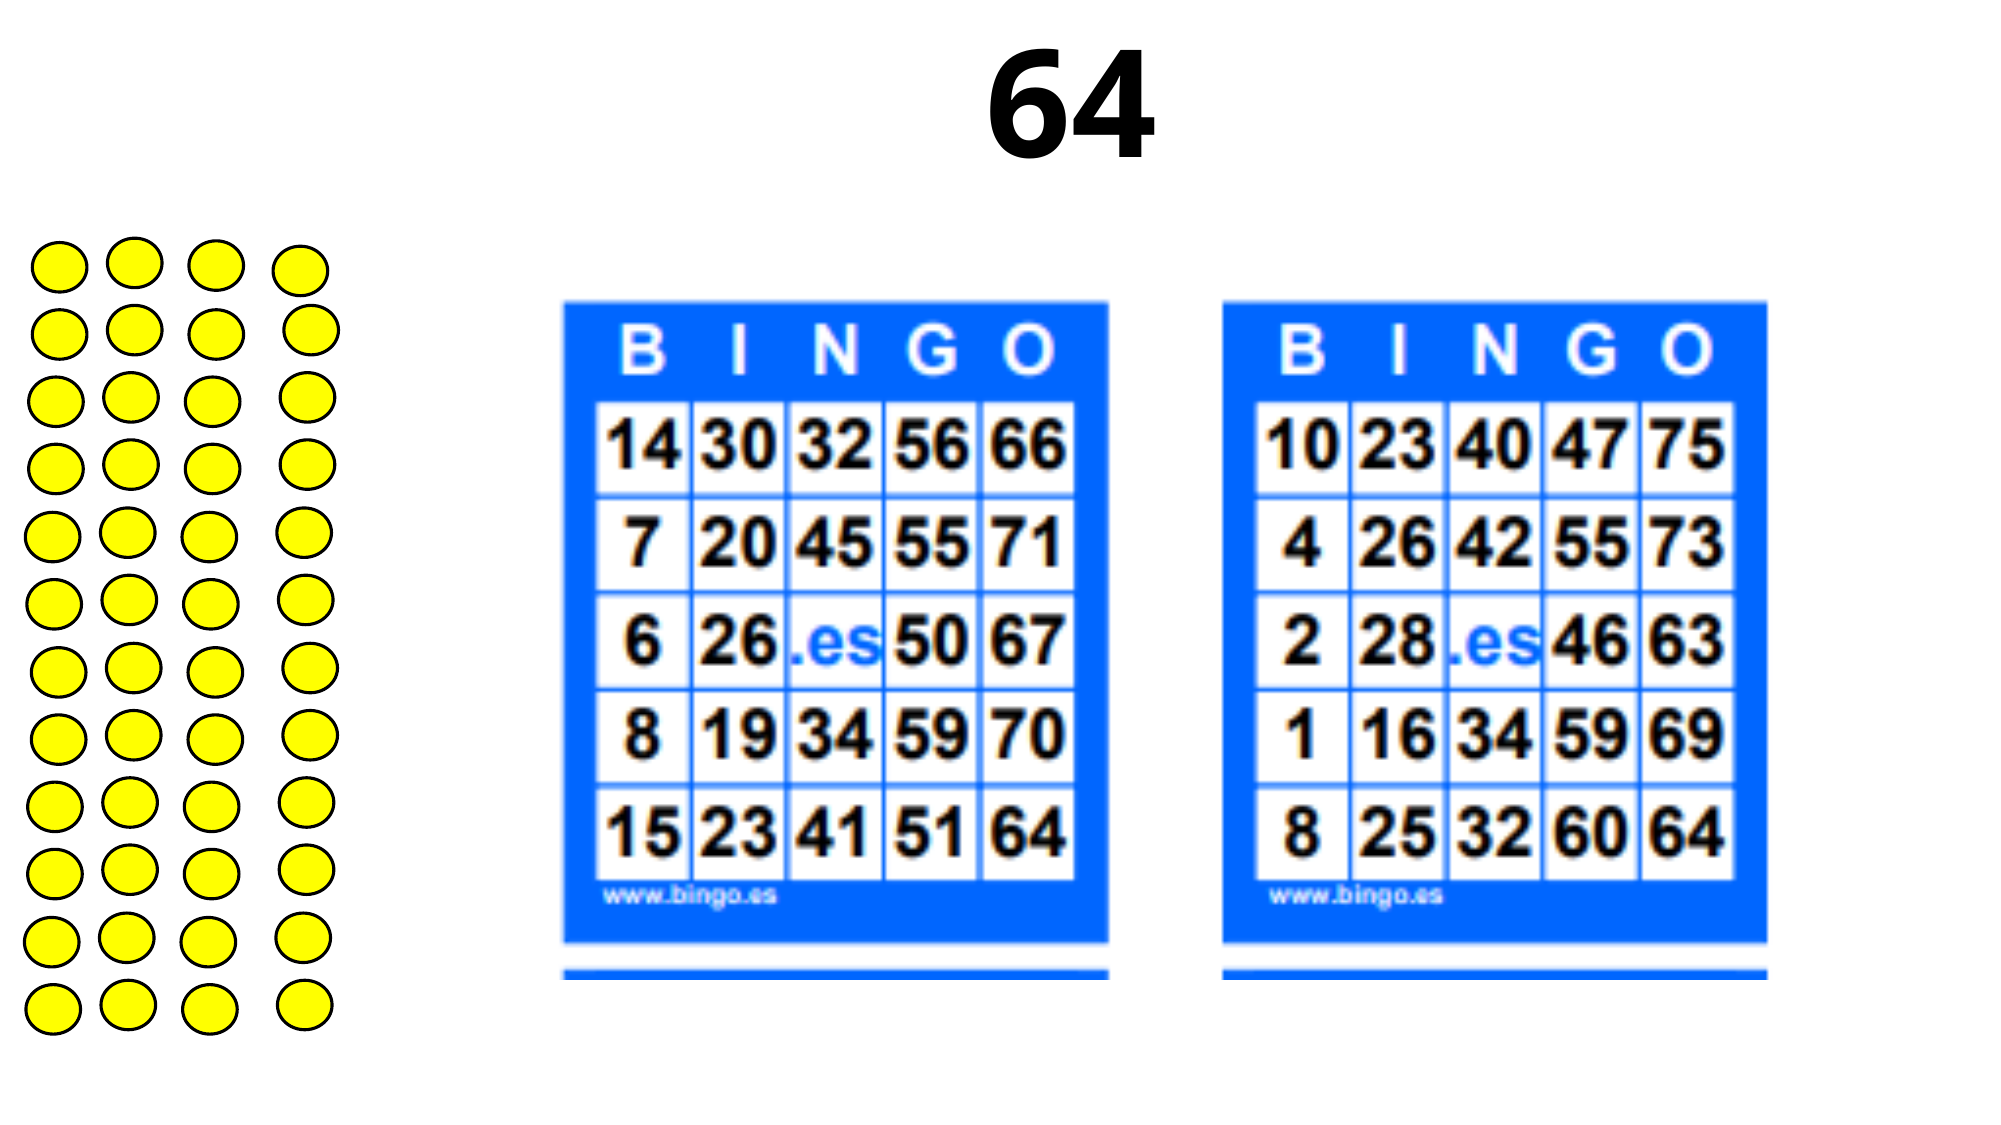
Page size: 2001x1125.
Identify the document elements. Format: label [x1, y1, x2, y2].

text_box [98, 912, 156, 964]
text_box [282, 304, 340, 356]
text_box [183, 848, 240, 900]
text_box [276, 979, 334, 1031]
text_box [100, 574, 158, 626]
text_box [30, 713, 88, 766]
text_box [99, 506, 157, 559]
text_box [187, 239, 245, 292]
text_box [182, 578, 240, 631]
text_box [186, 713, 244, 766]
text_box [101, 843, 159, 896]
text_box [24, 511, 81, 563]
text_box [184, 443, 241, 495]
text_box [183, 781, 240, 833]
text_box [279, 438, 336, 491]
text_box [26, 781, 84, 833]
text_box [102, 371, 160, 424]
text_box [180, 511, 238, 563]
text_box [179, 916, 237, 968]
text_box [99, 979, 157, 1031]
text_box [23, 916, 81, 968]
text_box [184, 375, 241, 428]
text_box [27, 443, 85, 495]
picture [507, 269, 1808, 980]
text_box [101, 776, 159, 829]
text_box [278, 776, 335, 829]
text_box [274, 912, 332, 964]
text_box [27, 375, 85, 428]
text_box [970, 0, 1186, 195]
text_box [31, 308, 88, 361]
text_box [24, 983, 82, 1036]
text_box [279, 371, 336, 424]
text_box [30, 646, 88, 699]
text_box [186, 646, 244, 699]
text_box [275, 506, 333, 559]
text_box [272, 245, 329, 297]
text_box [106, 304, 164, 356]
text_box [181, 983, 239, 1036]
text_box [278, 843, 335, 896]
text_box [25, 578, 83, 631]
text_box [105, 709, 163, 762]
text_box [277, 574, 335, 626]
text_box [31, 241, 88, 294]
text_box [105, 642, 163, 694]
text_box [281, 642, 339, 694]
text_box [187, 308, 245, 361]
text_box [106, 237, 164, 289]
text_box [281, 709, 339, 762]
text_box [26, 848, 84, 900]
text_box [102, 438, 160, 491]
